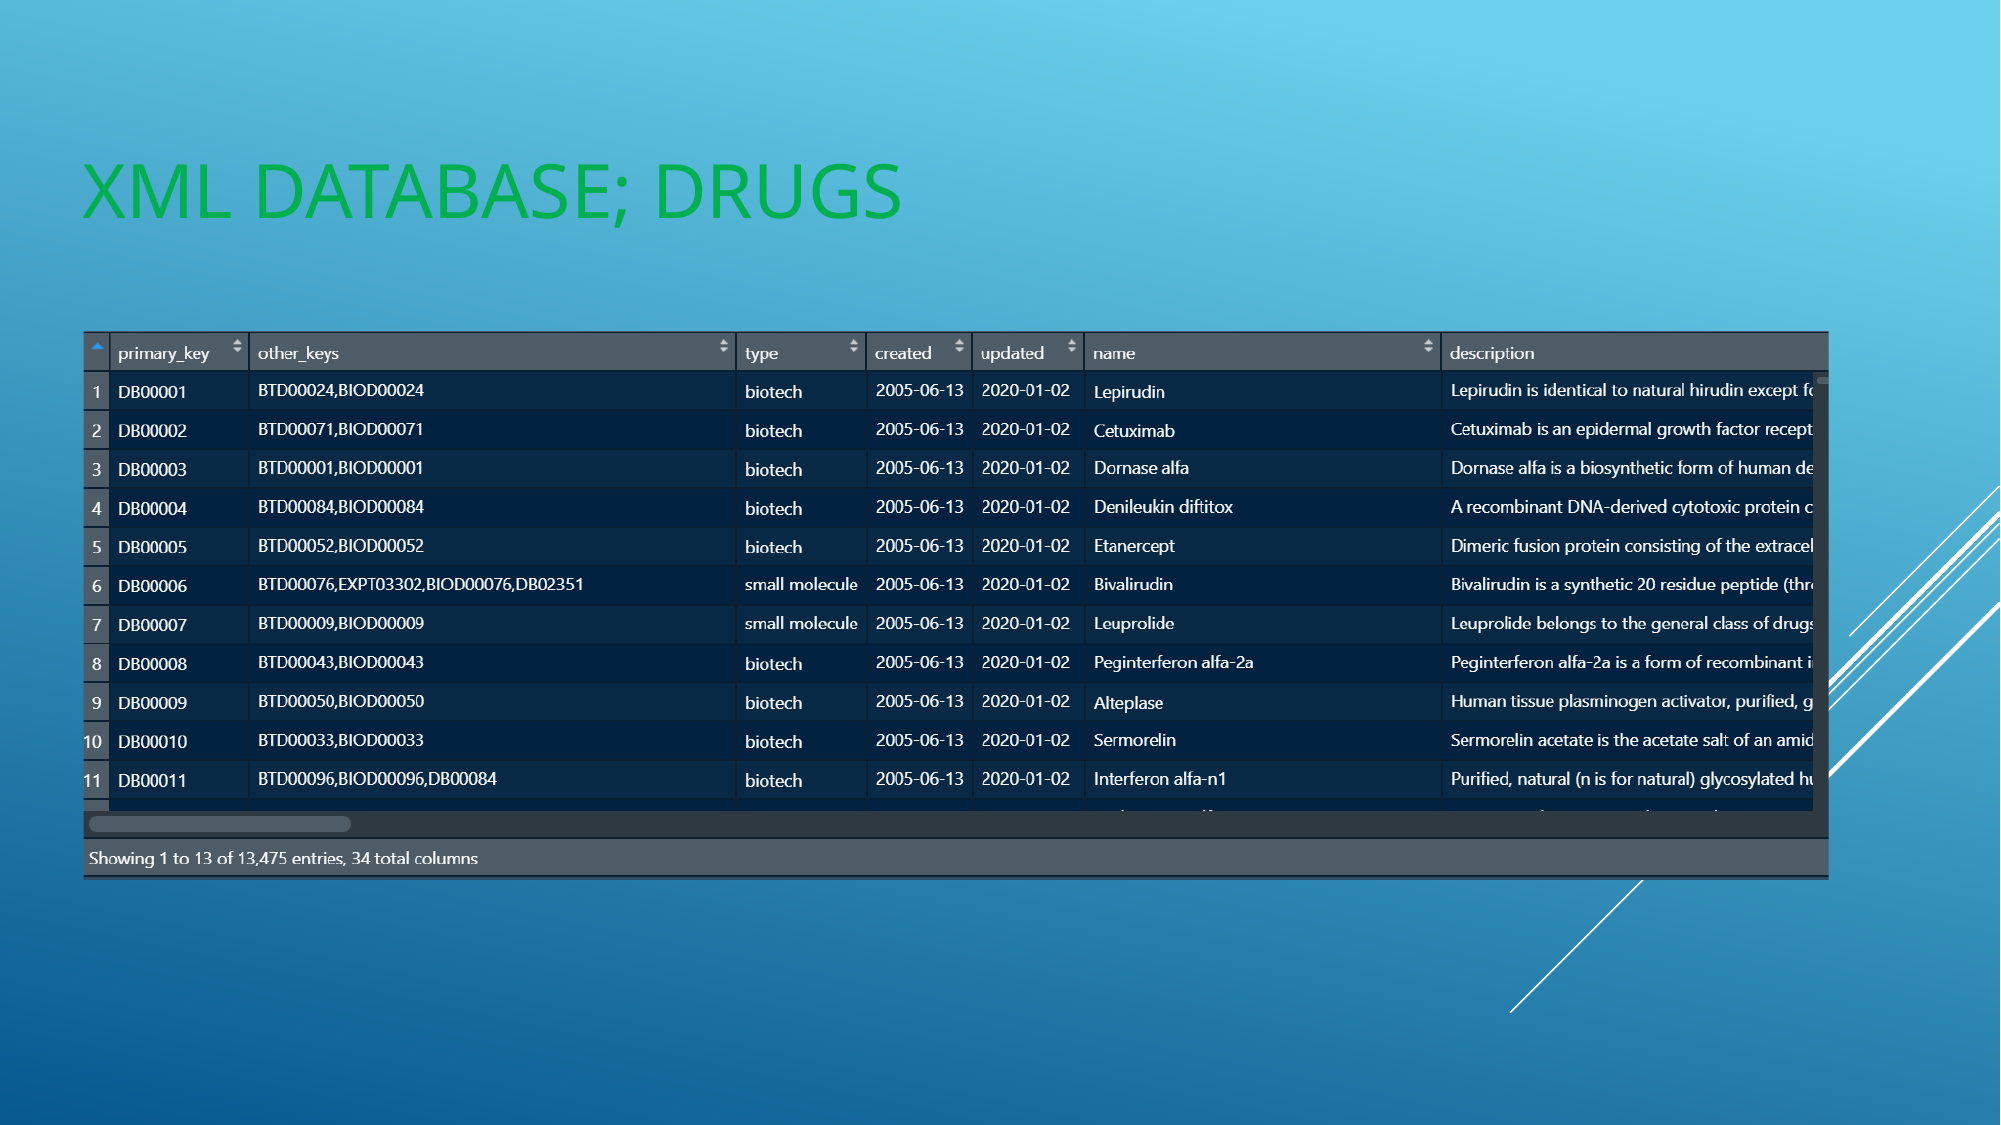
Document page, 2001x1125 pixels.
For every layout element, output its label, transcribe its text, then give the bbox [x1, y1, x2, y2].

title XML DATABASE; DRUGS [67, 65, 1468, 313]
picture [83, 331, 1829, 881]
